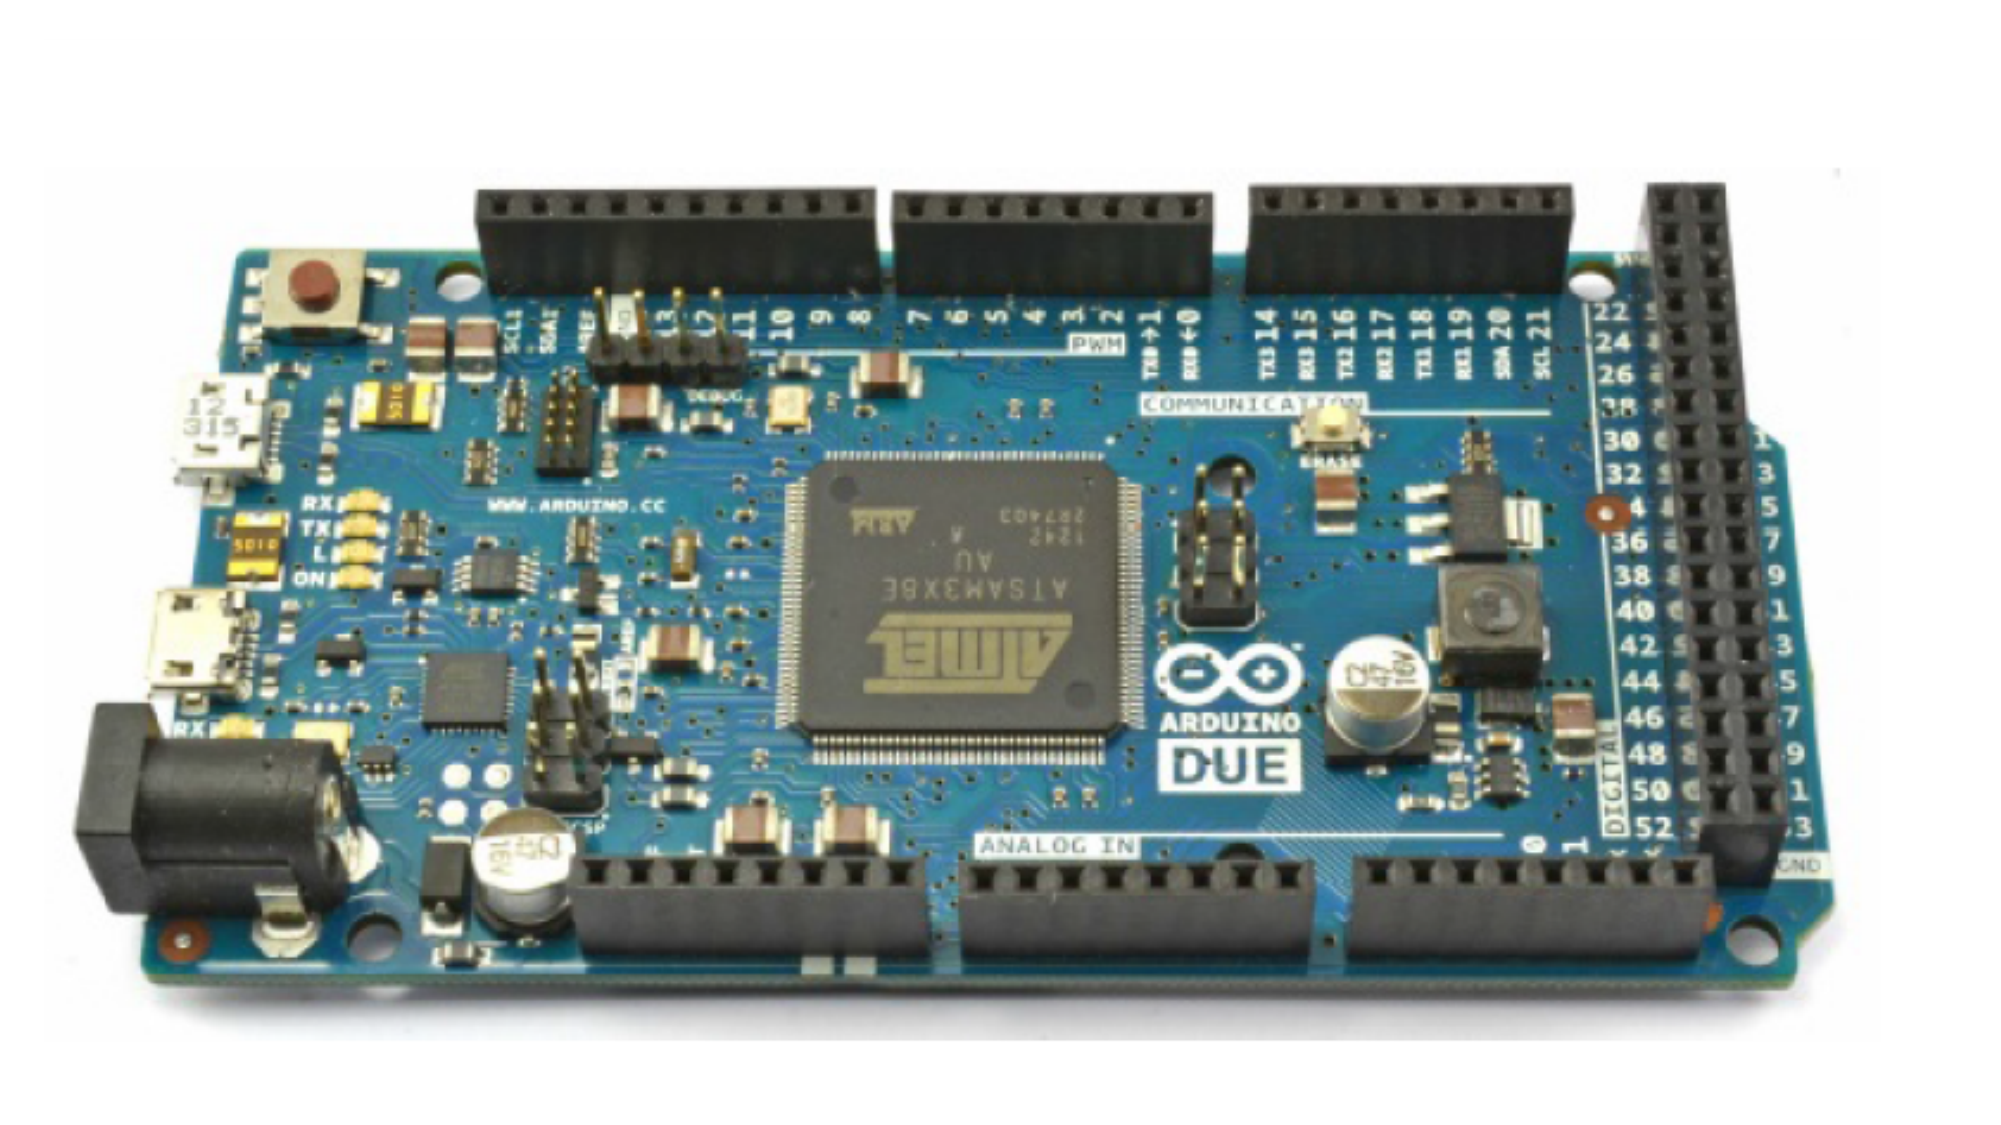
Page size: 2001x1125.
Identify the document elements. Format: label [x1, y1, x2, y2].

picture [44, 38, 1881, 1046]
